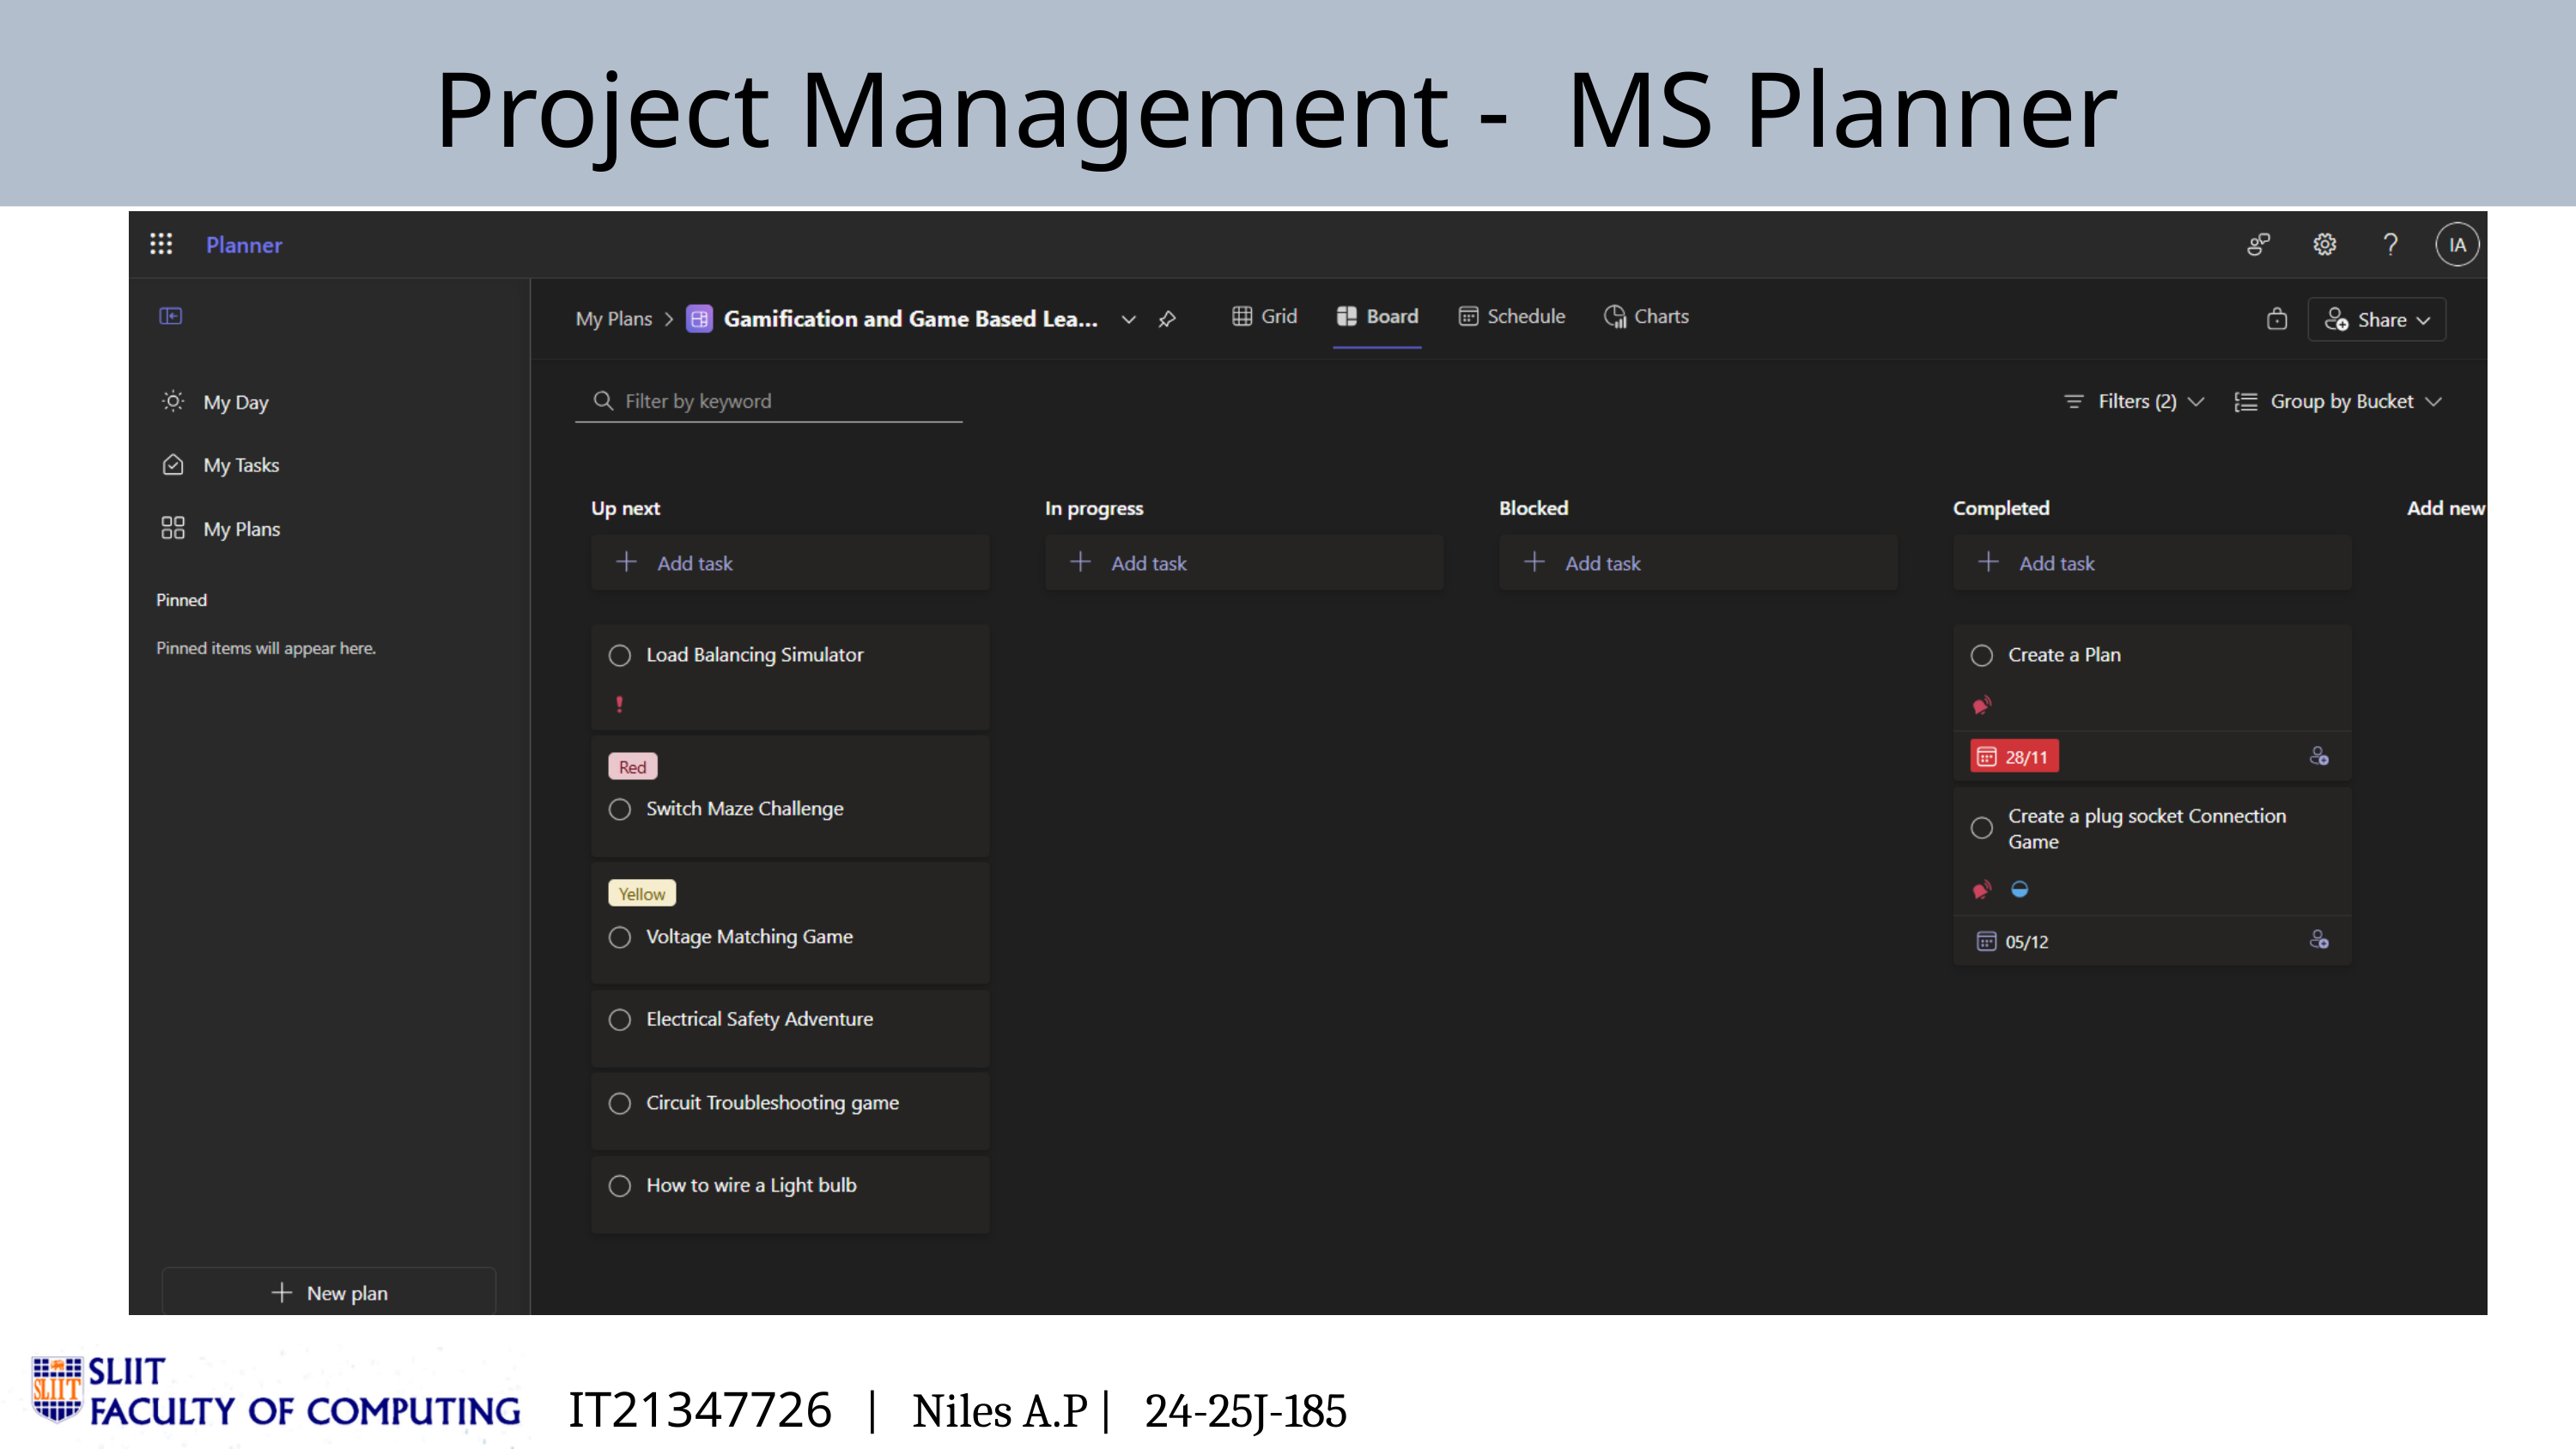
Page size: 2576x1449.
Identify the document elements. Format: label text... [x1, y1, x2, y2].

picture [128, 210, 2488, 1315]
text_box IT21347726 | Niles A.P | 24-25J-185 [568, 1378, 1984, 1437]
text_box [0, 1344, 532, 1449]
text_box [0, 0, 2576, 207]
text_box Project Management - MS Planner [400, 43, 2153, 168]
